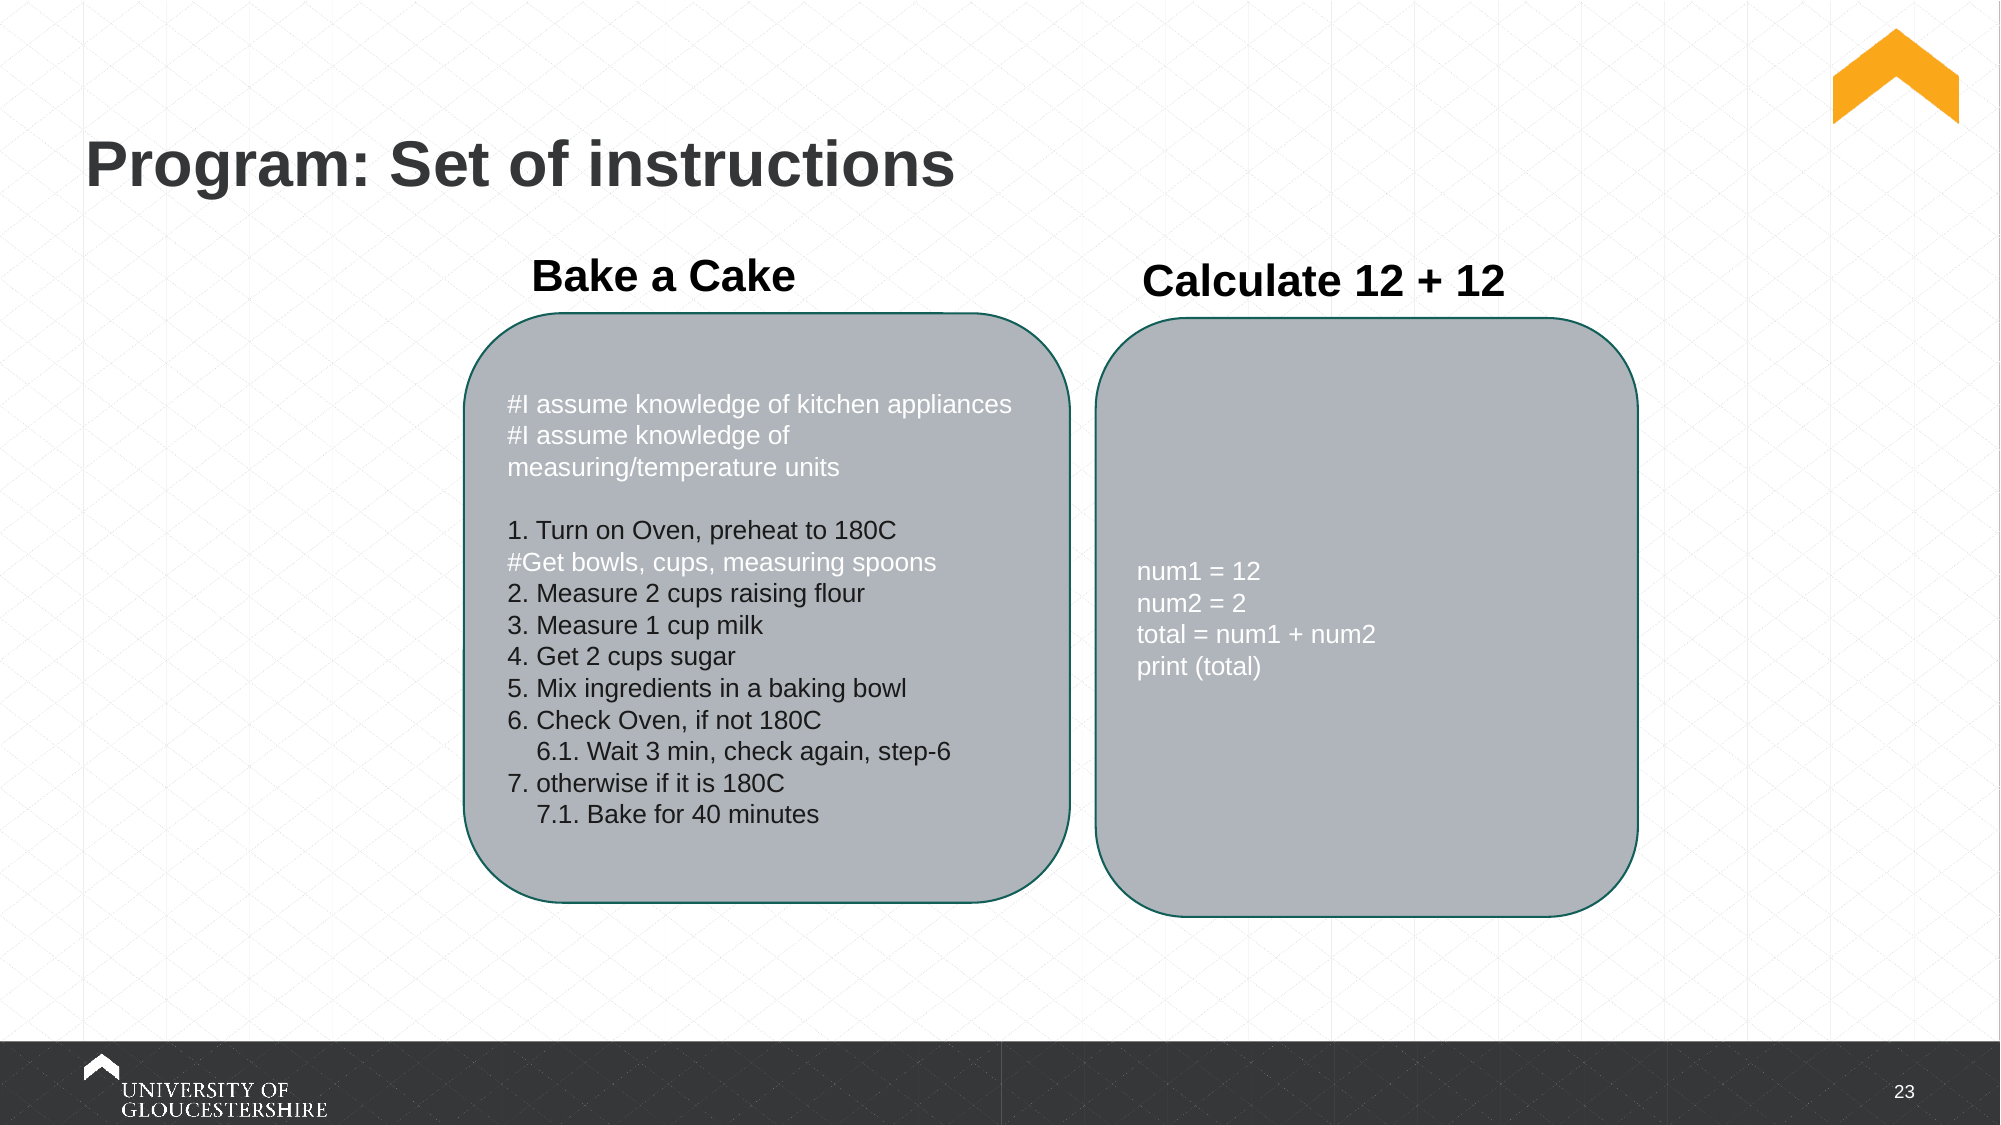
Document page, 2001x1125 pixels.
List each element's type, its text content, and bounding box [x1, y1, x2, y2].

text_box num1 = 12 num2 = 2 total = num1 + num2 print (total) [1094, 316, 1639, 918]
text_box Calculate 12 + 12 [1127, 244, 1584, 313]
text_box Bake a Cake [516, 239, 886, 309]
title Program: Set of instructions [85, 138, 983, 256]
list [85, 256, 1834, 973]
picture [0, 1, 2001, 1125]
text_box #I assume knowledge of kitchen appliances #I assume knowledge of measuring/temperature units 1. Turn on Oven, preheat to 180C #Get bowls, cups, measuring spoons 2. Measure 2 cups raising flour 3. Measure 1 cup milk 4. Get 2 cups sugar 5. Mix ingredients in a baking bowl 6. Check Oven, if not 180C 6.1. Wait 3 min, check again, step-6 7. otherwise if it is 180C 7.1. Bake for 40 minutes [462, 312, 1071, 904]
